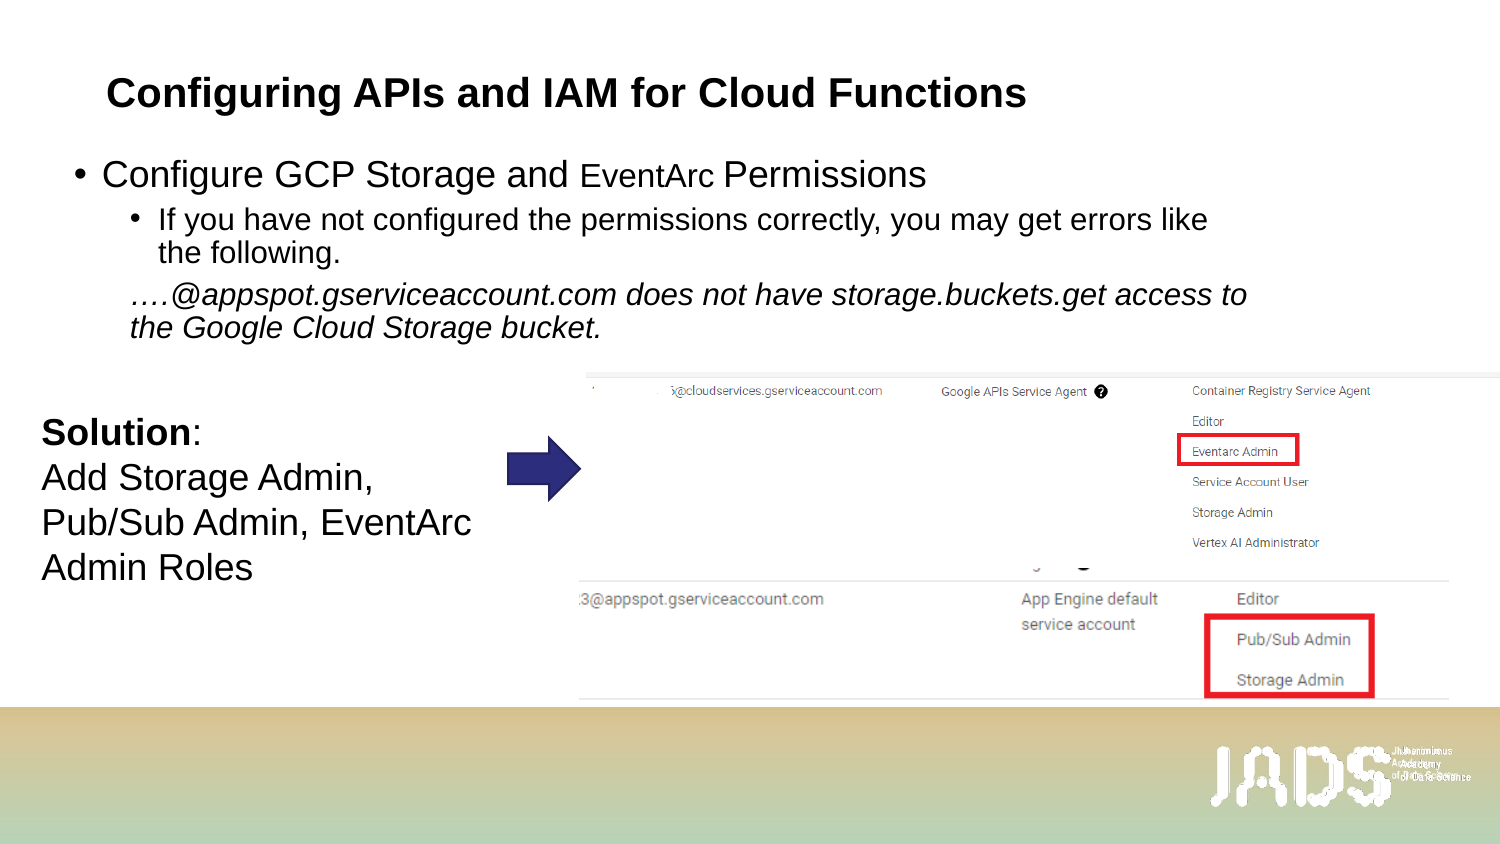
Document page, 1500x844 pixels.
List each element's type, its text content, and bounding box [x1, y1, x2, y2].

picture [579, 568, 1449, 706]
text_box Solution: Add Storage Admin, Pub/Sub Admin, EventArc Admin Roles [26, 400, 509, 596]
picture [586, 372, 1500, 556]
title Configuring APIs and IAM for Cloud Functions [106, 70, 1394, 129]
list Configure GCP Storage and EventArc Permissions If you have not configured the permissions correctly, you may get errors like the following. ….@appspot.gserviceaccount.com does not have storage.buckets.get access to the Google Cloud Storage bucket. [73, 155, 1257, 683]
text_box [507, 435, 582, 502]
picture [0, 707, 1500, 844]
